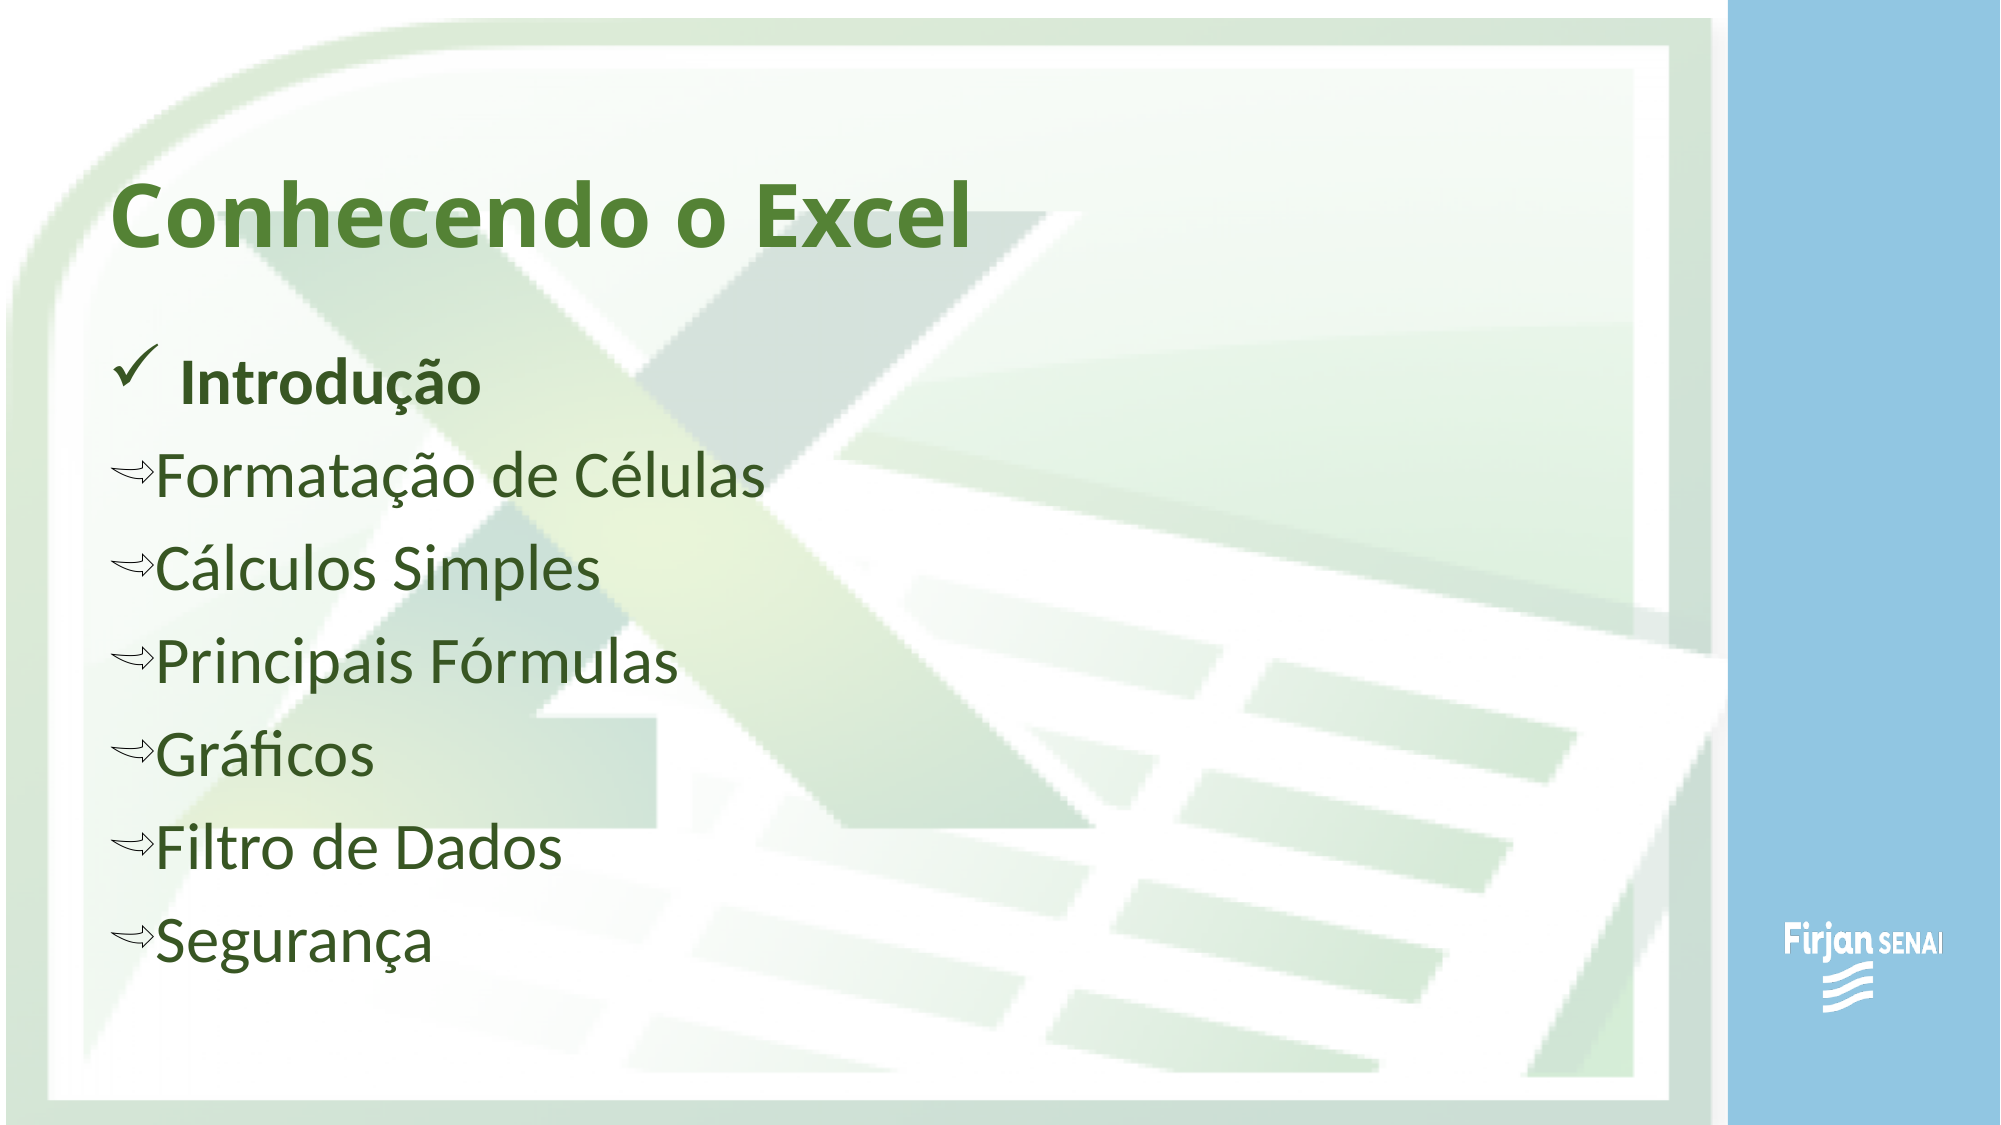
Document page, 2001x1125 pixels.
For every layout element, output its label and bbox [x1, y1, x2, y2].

text_box [1727, 0, 2000, 1125]
picture [1780, 918, 1945, 1014]
picture [6, 17, 1750, 1125]
